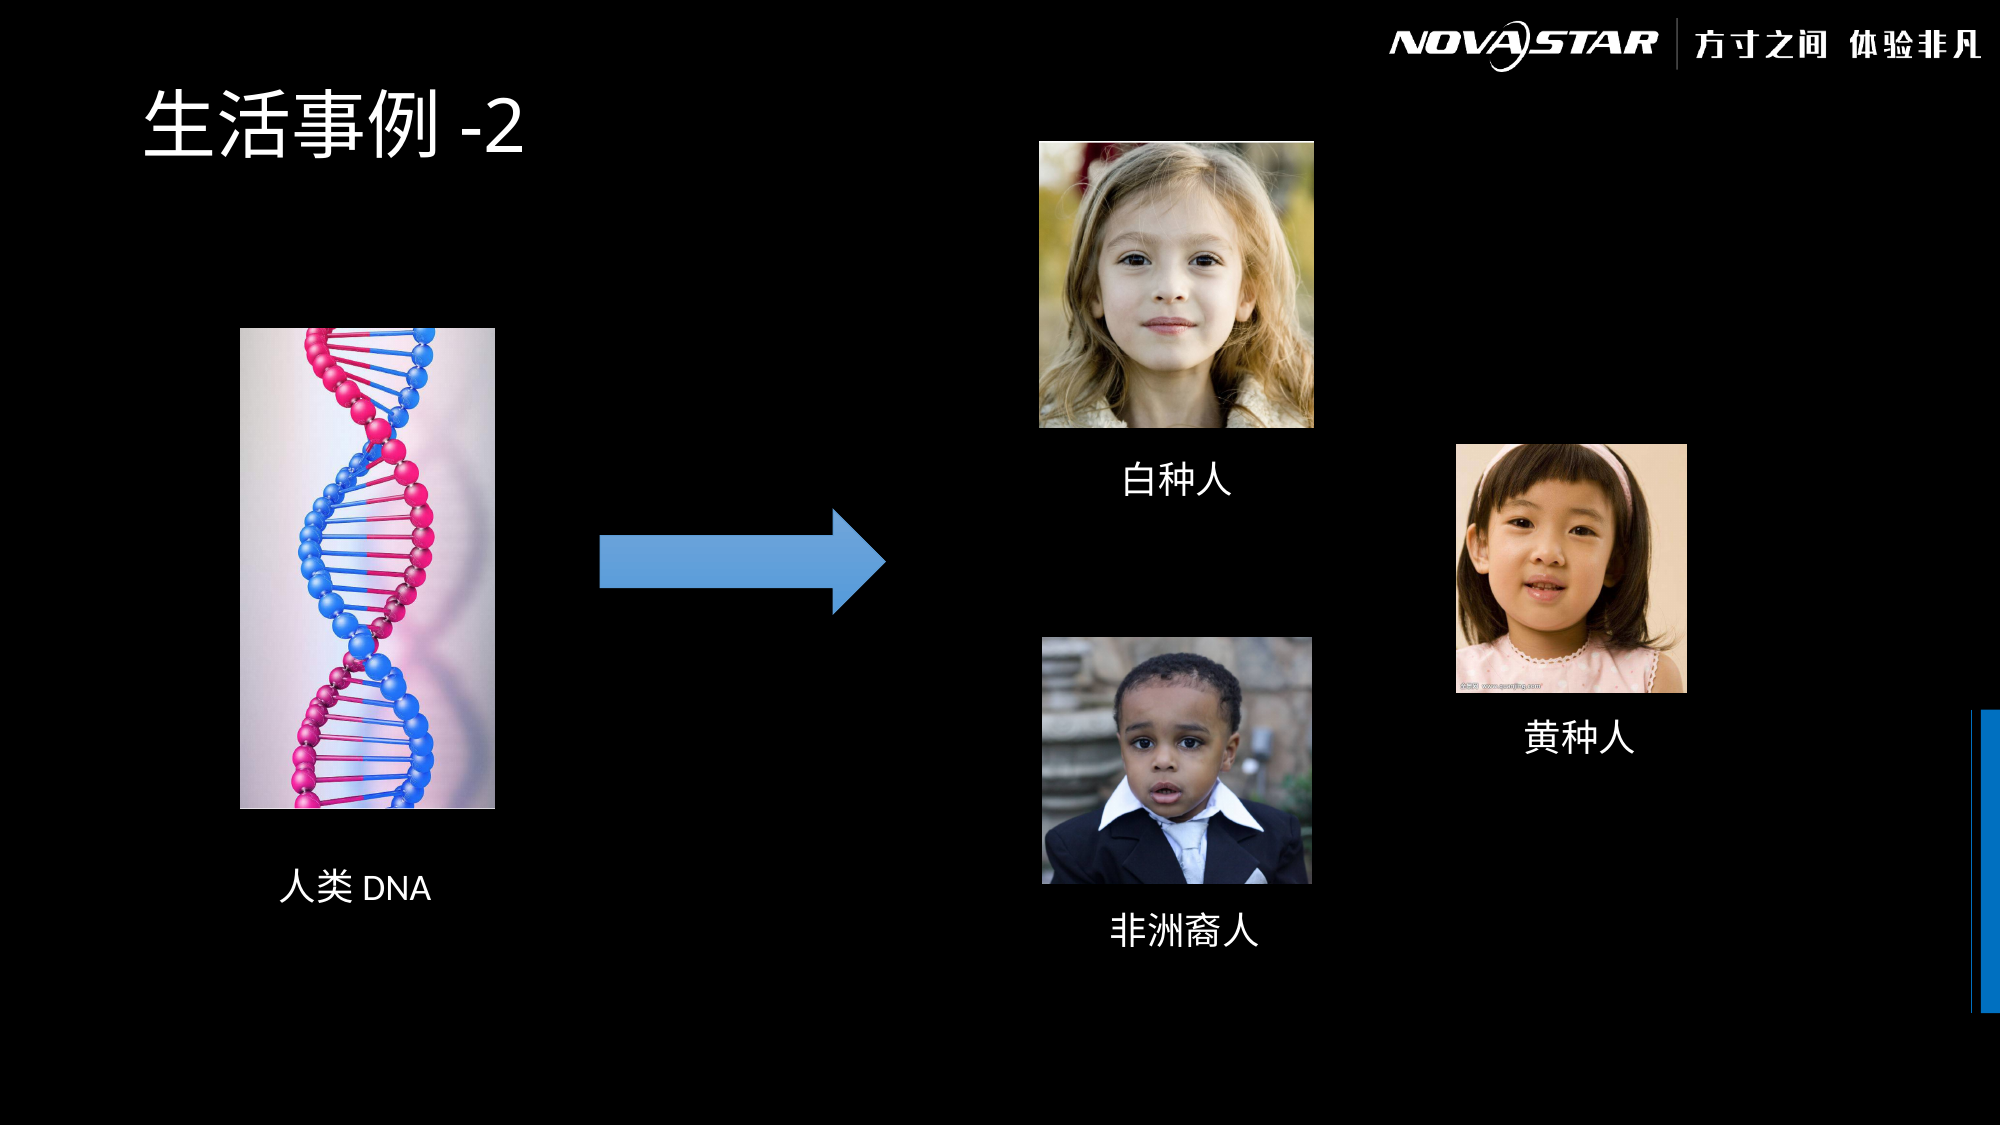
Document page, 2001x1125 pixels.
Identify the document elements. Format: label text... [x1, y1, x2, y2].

picture [1042, 637, 1312, 884]
text_box [599, 508, 887, 615]
text_box 人类DNA [263, 856, 447, 916]
picture [1389, 18, 1981, 72]
picture [1039, 141, 1314, 429]
text_box 白种人 [1105, 448, 1249, 509]
picture [1456, 444, 1687, 693]
text_box 非洲裔人 [1094, 899, 1275, 959]
text_box 黄种人 [1509, 706, 1652, 767]
picture [240, 328, 495, 809]
title 生活事例-2 [126, 59, 1061, 196]
